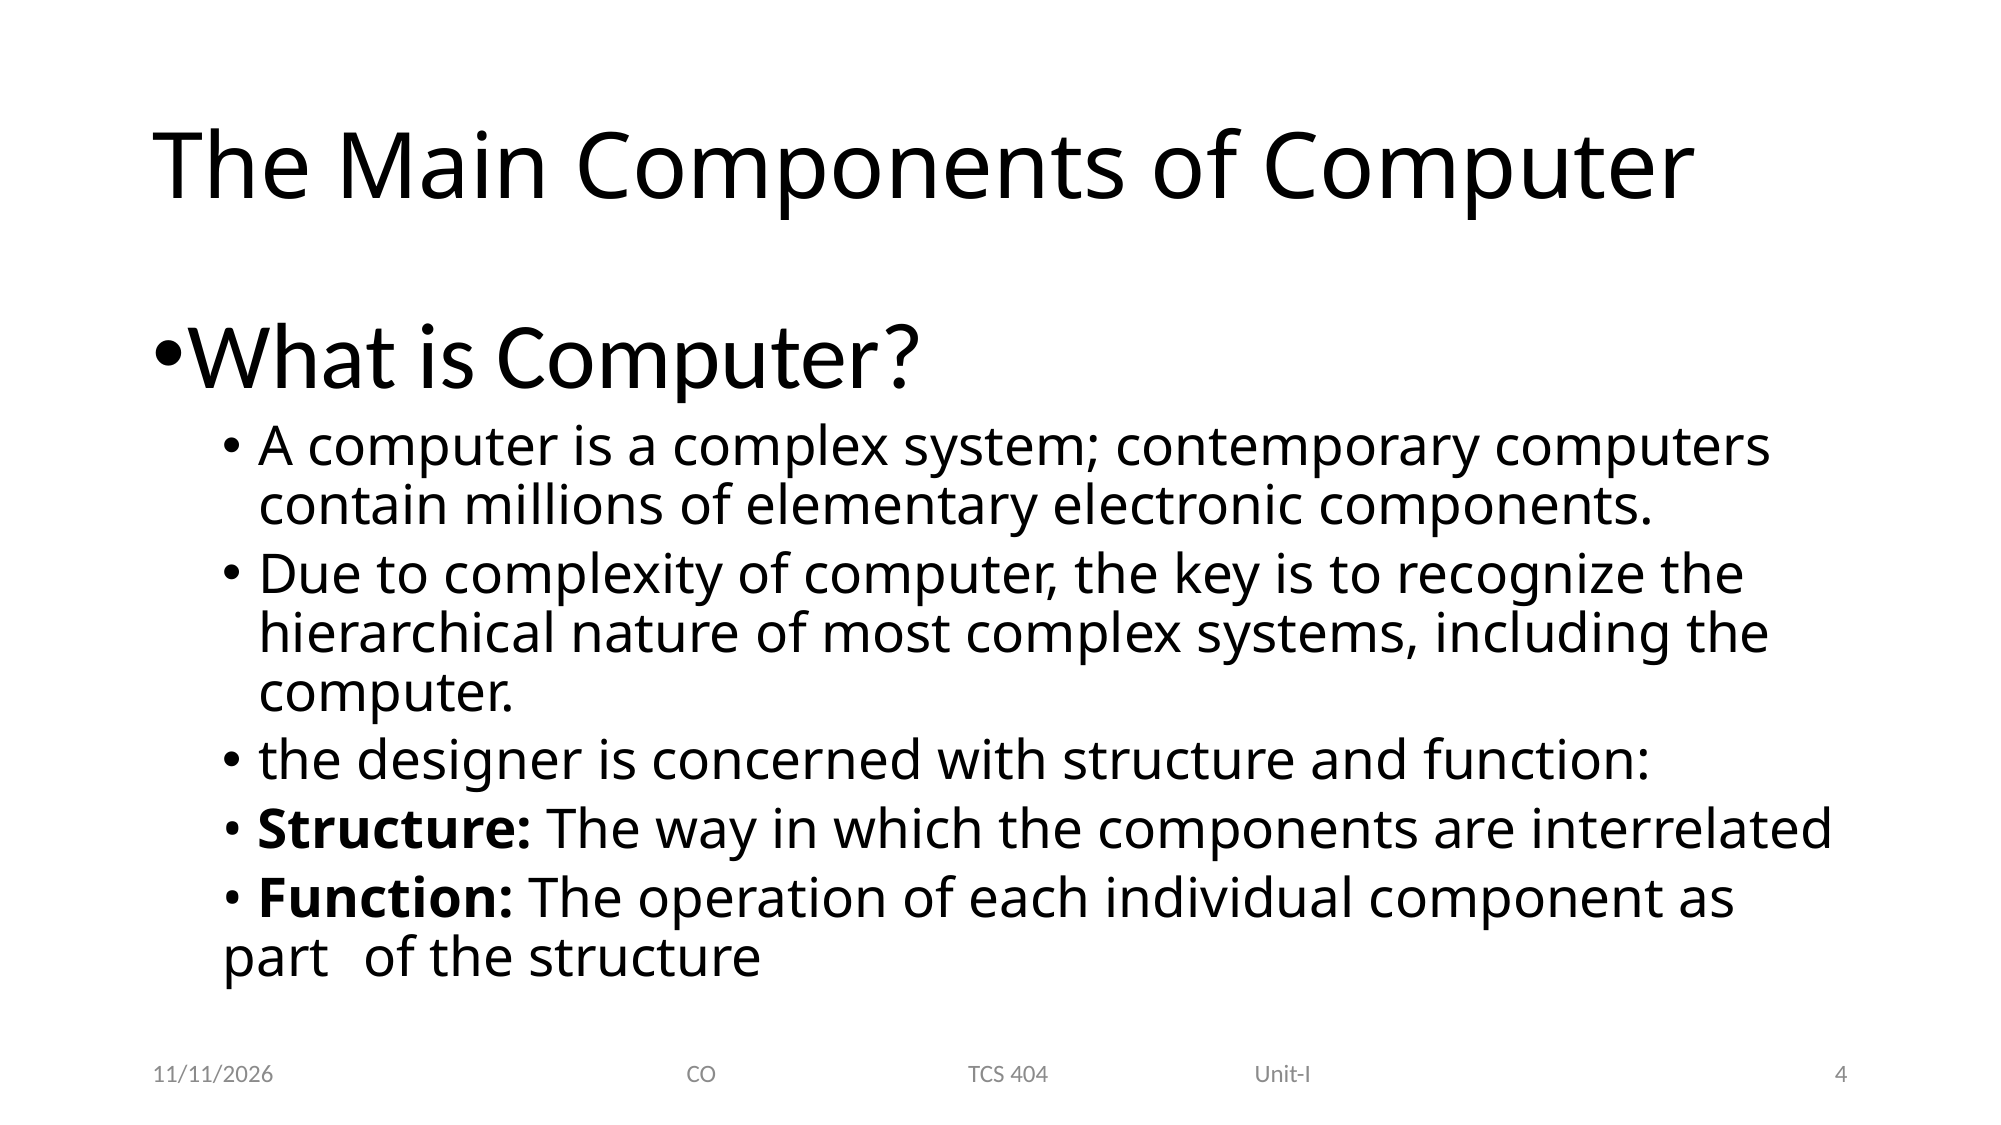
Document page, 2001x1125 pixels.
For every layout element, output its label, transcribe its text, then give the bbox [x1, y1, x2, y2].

list What is Computer? A computer is a complex system; contemporary computers contain millions of elementary electronic components. Due to complexity of computer, the key is to recognize the hierarchical nature of most complex systems, including the computer. the designer is concerned with structure and function: • Structure: The way in which the components are interrelated • Function: The operation of each individual component as part of the structure [137, 299, 1863, 1014]
title The Main Components of Computer [137, 59, 1863, 278]
slide_number 4 [1412, 1042, 1863, 1103]
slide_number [137, 1042, 588, 1103]
footer CO TCS 404 Unit-I [662, 1042, 1338, 1103]
